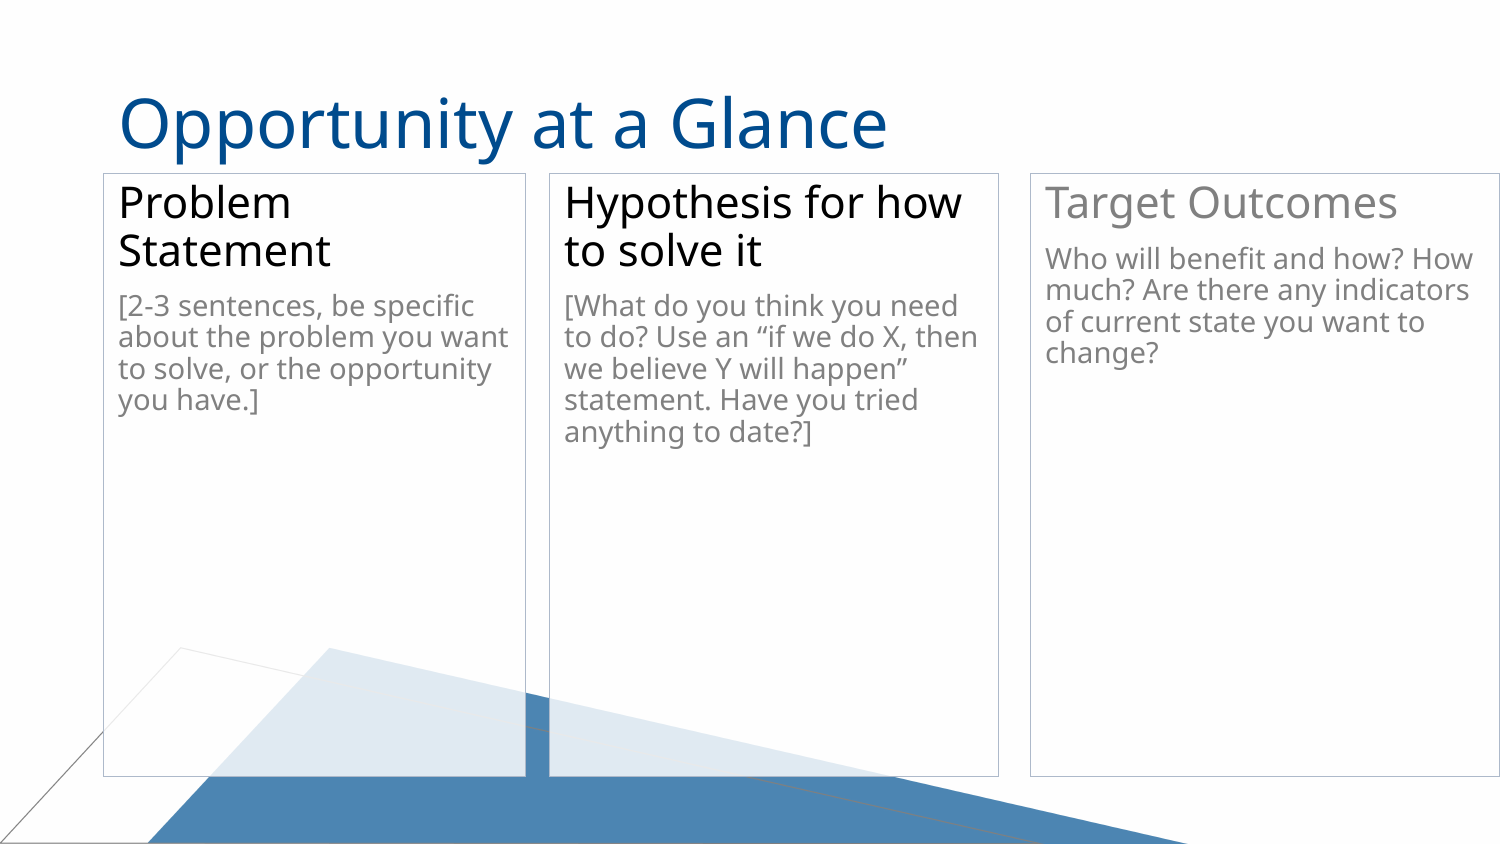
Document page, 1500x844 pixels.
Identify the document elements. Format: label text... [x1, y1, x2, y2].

list Hypothesis for how to solve it [What do you think you need to do? Use an “if we do X, then we believe Y will happen” statement. Have you tried anything to date?] [549, 173, 999, 777]
list Problem Statement [2-3 sentences, be specific about the problem you want to solve, or the opportunity you have.] [103, 173, 526, 777]
list Target Outcomes Who will benefit and how? How much? Are there any indicators of current state you want to change? [1030, 173, 1500, 777]
picture [0, 0, 1500, 844]
title Opportunity at a Glance [103, 44, 1397, 208]
